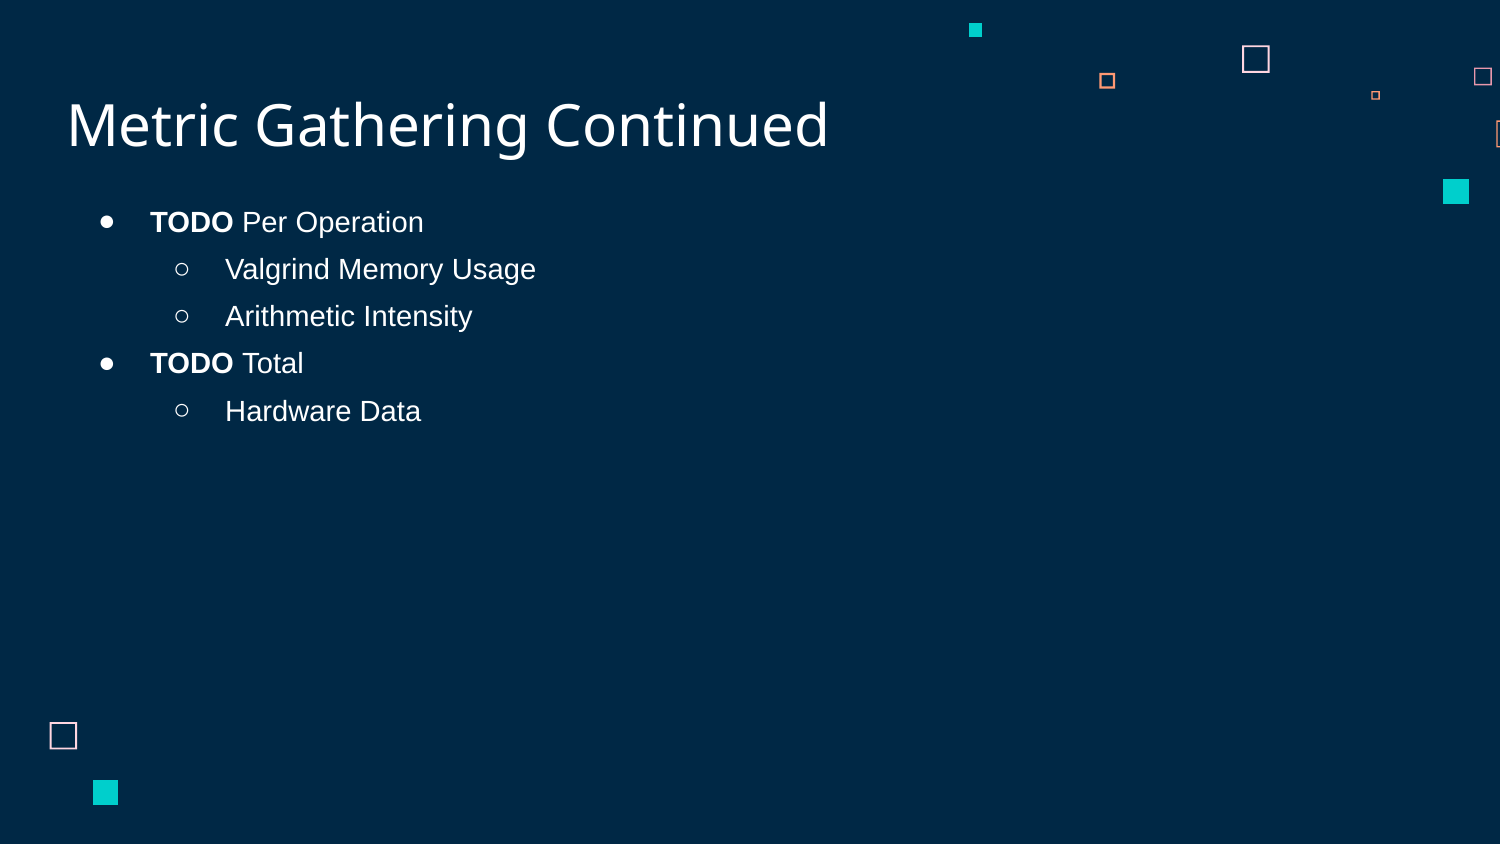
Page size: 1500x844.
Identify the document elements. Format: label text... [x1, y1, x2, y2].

title Metric Gathering Continued [51, 72, 1449, 167]
text_box TODO Per Operation Valgrind Memory Usage Arithmetic Intensity TODO Total Hardware Data [60, 176, 1440, 442]
